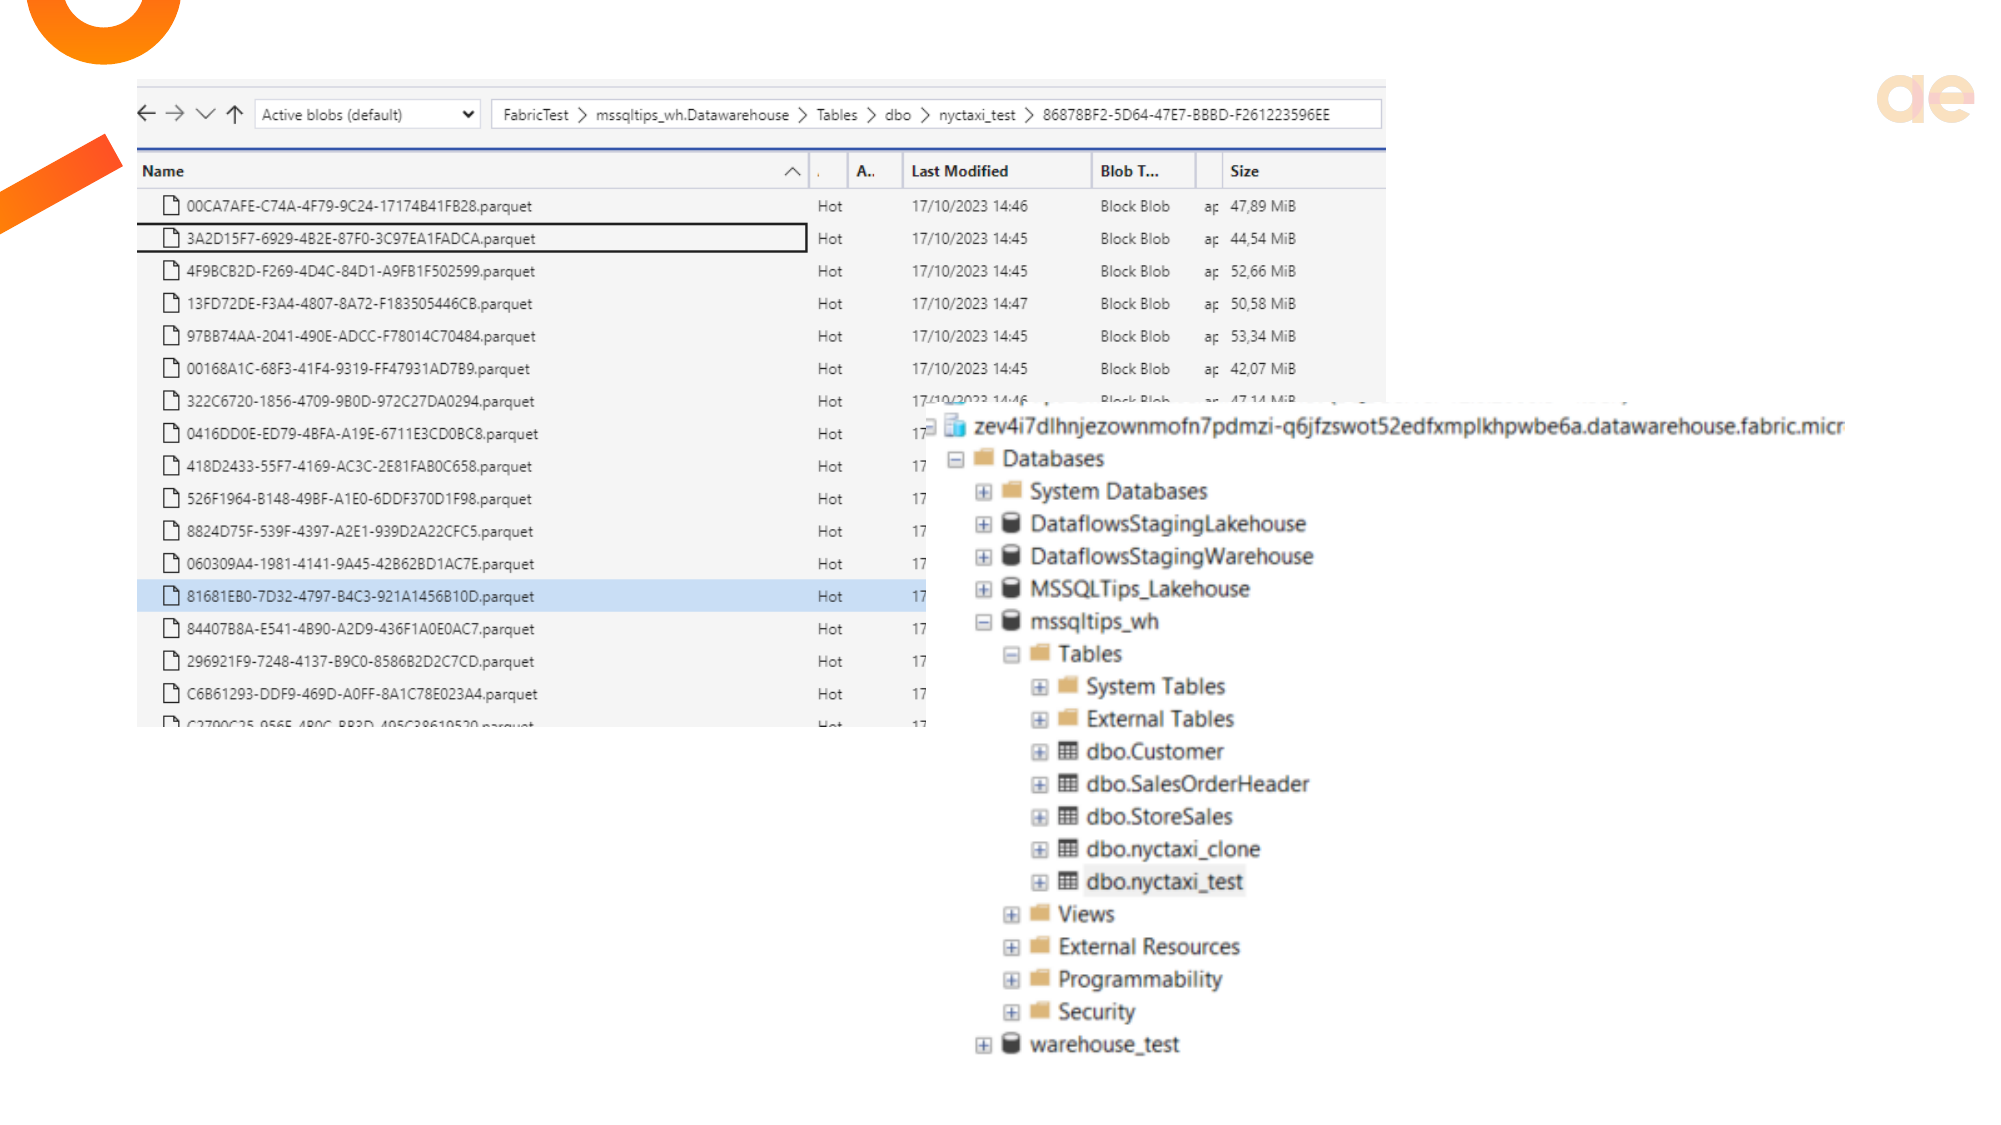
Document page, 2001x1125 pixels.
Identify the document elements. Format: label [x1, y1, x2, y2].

picture [1877, 75, 1975, 123]
picture [137, 79, 1845, 1060]
